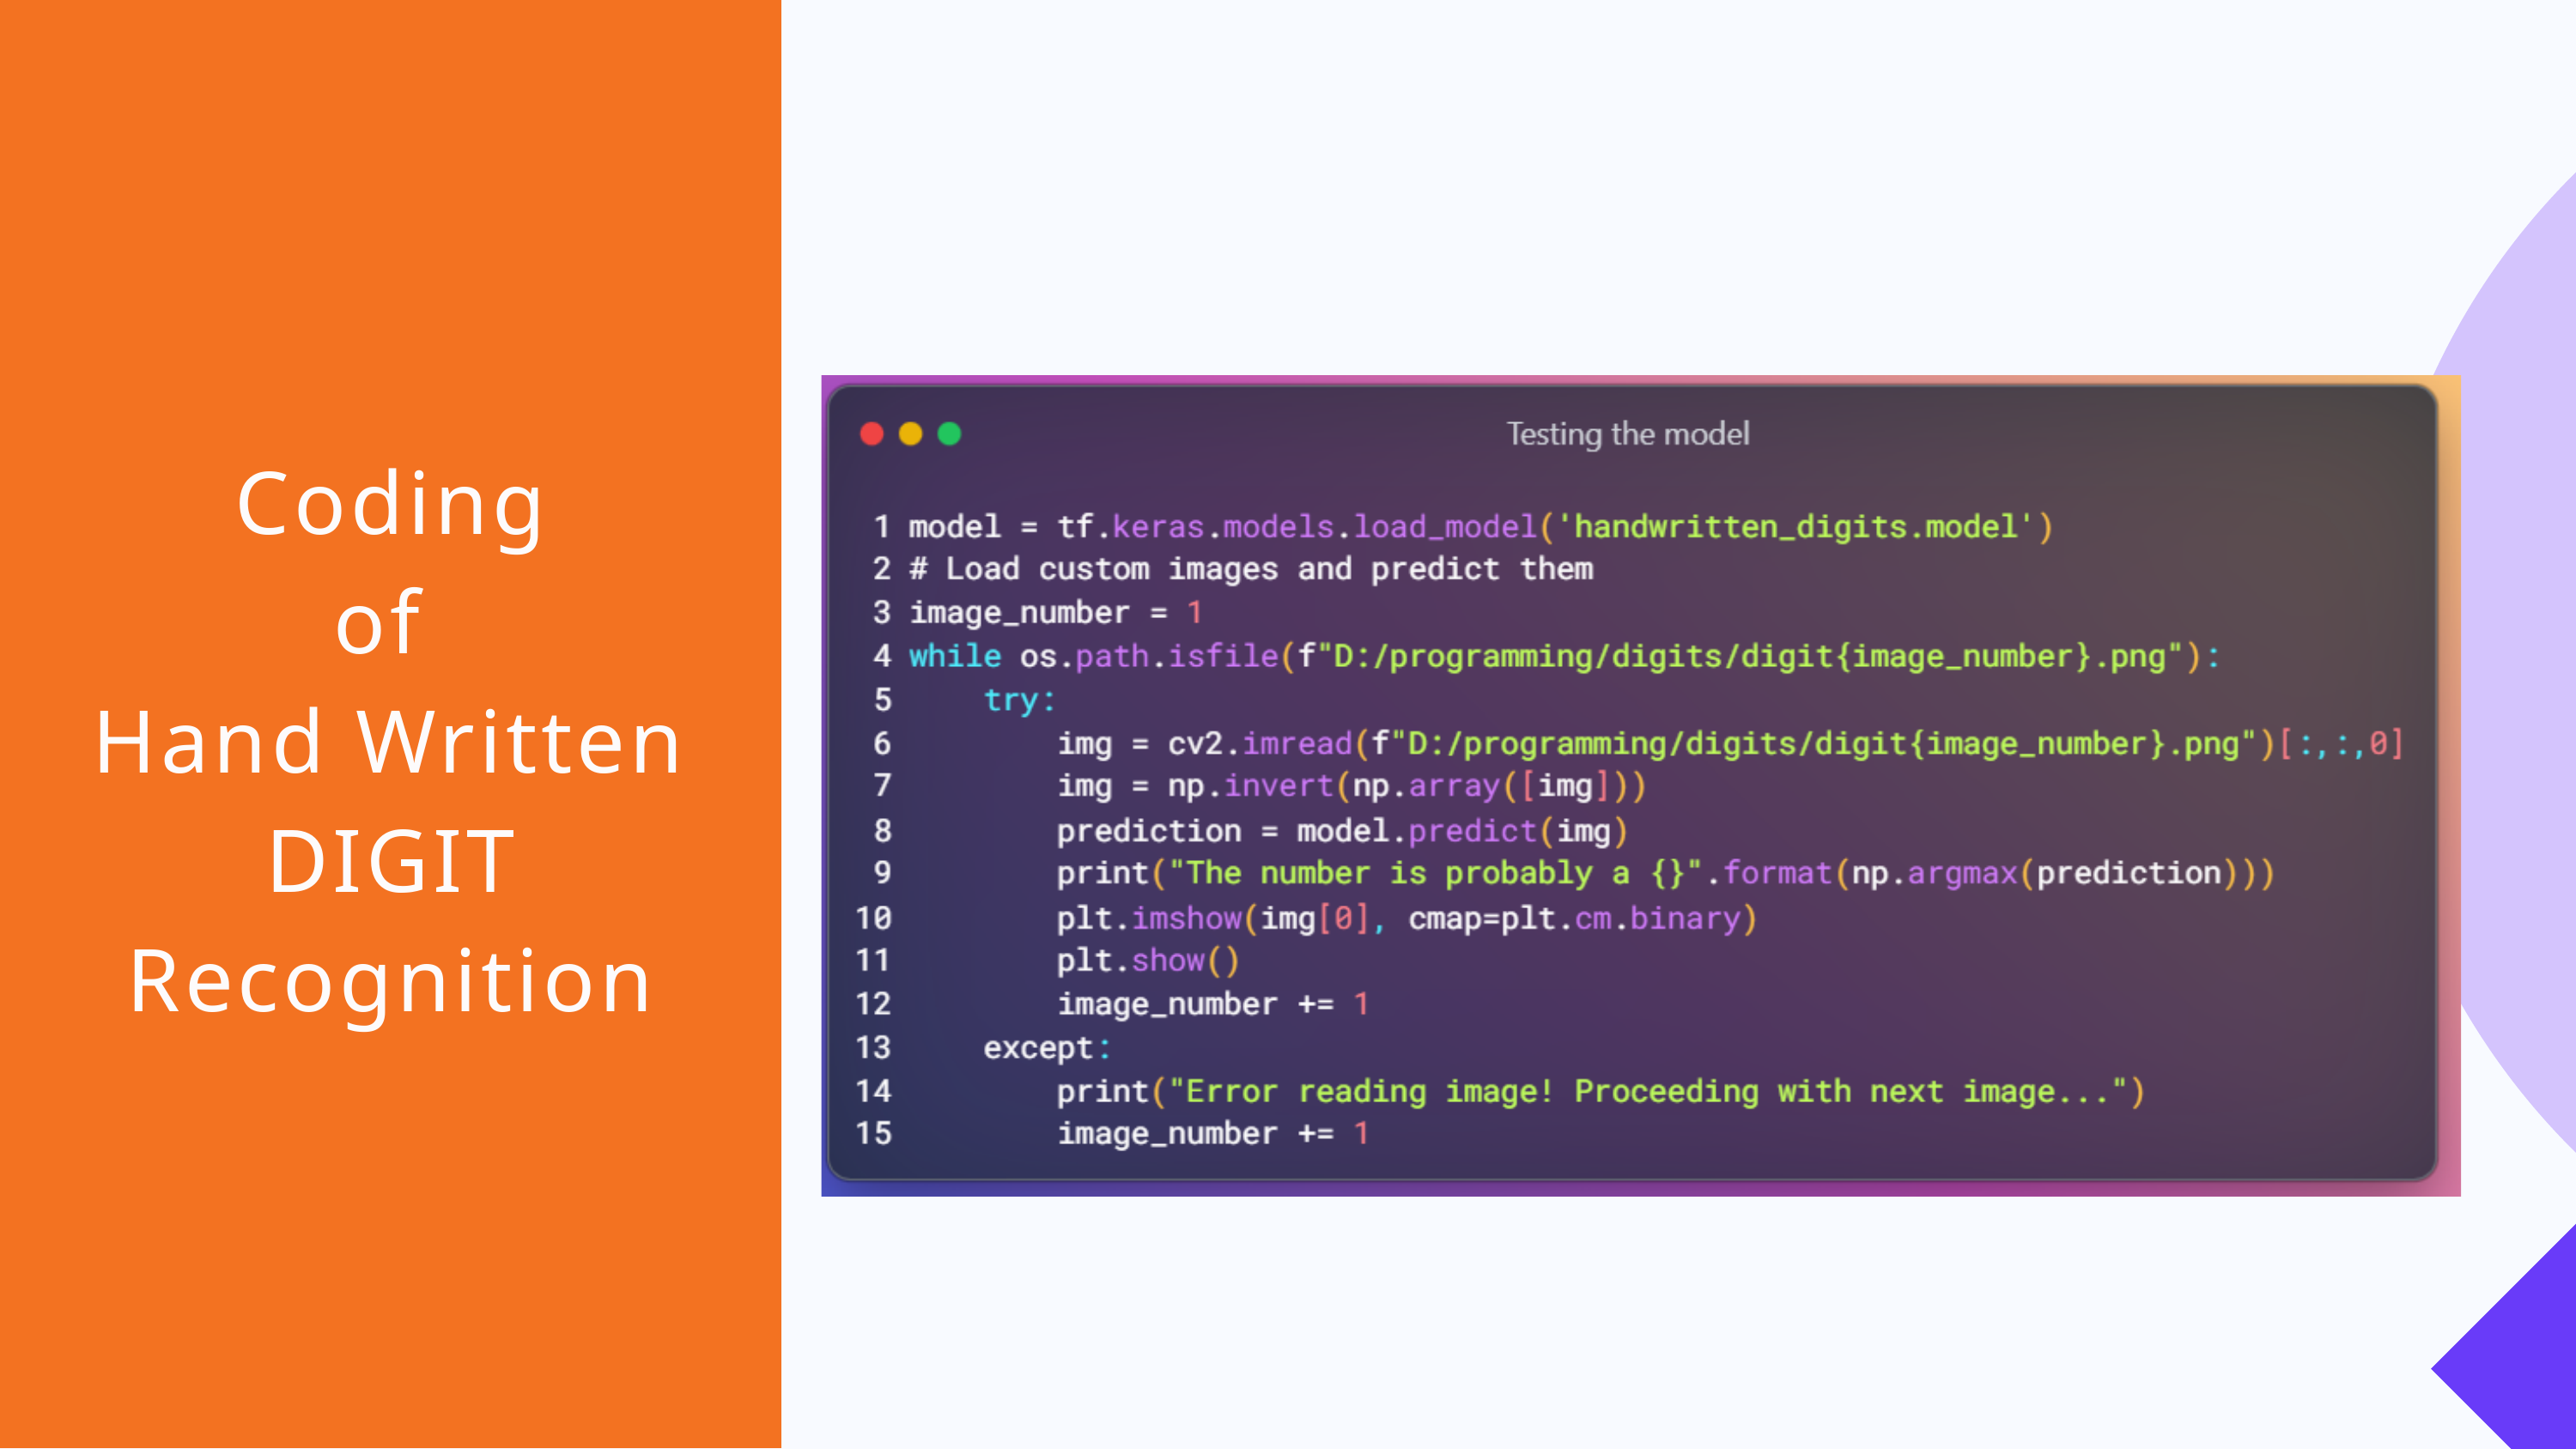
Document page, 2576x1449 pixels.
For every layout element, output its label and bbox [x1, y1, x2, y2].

text_box [821, 375, 2366, 1197]
text_box [2370, 0, 2576, 1351]
text_box [2430, 1196, 2576, 1449]
text_box [0, 0, 781, 1449]
